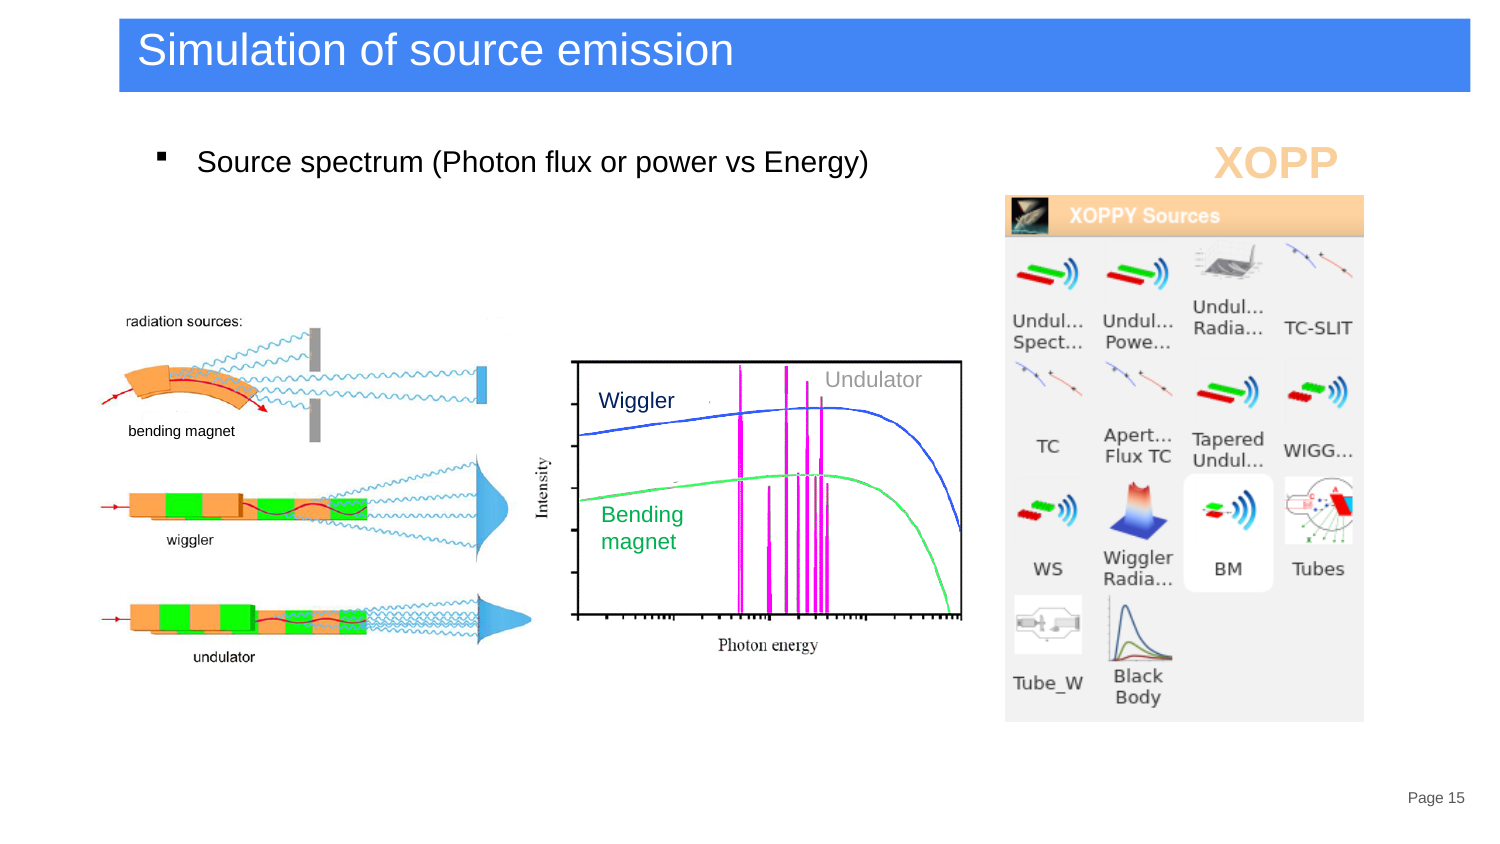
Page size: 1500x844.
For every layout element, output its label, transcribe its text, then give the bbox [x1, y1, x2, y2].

title Simulation of source emission [119, 18, 1471, 92]
text_box XOPPY [1184, 125, 1369, 201]
slide_number Page 15 [1389, 764, 1480, 830]
text_box Source spectrum (Photon flux or power vs Energy) [139, 134, 1049, 186]
picture [1004, 195, 1365, 722]
picture [90, 313, 973, 675]
